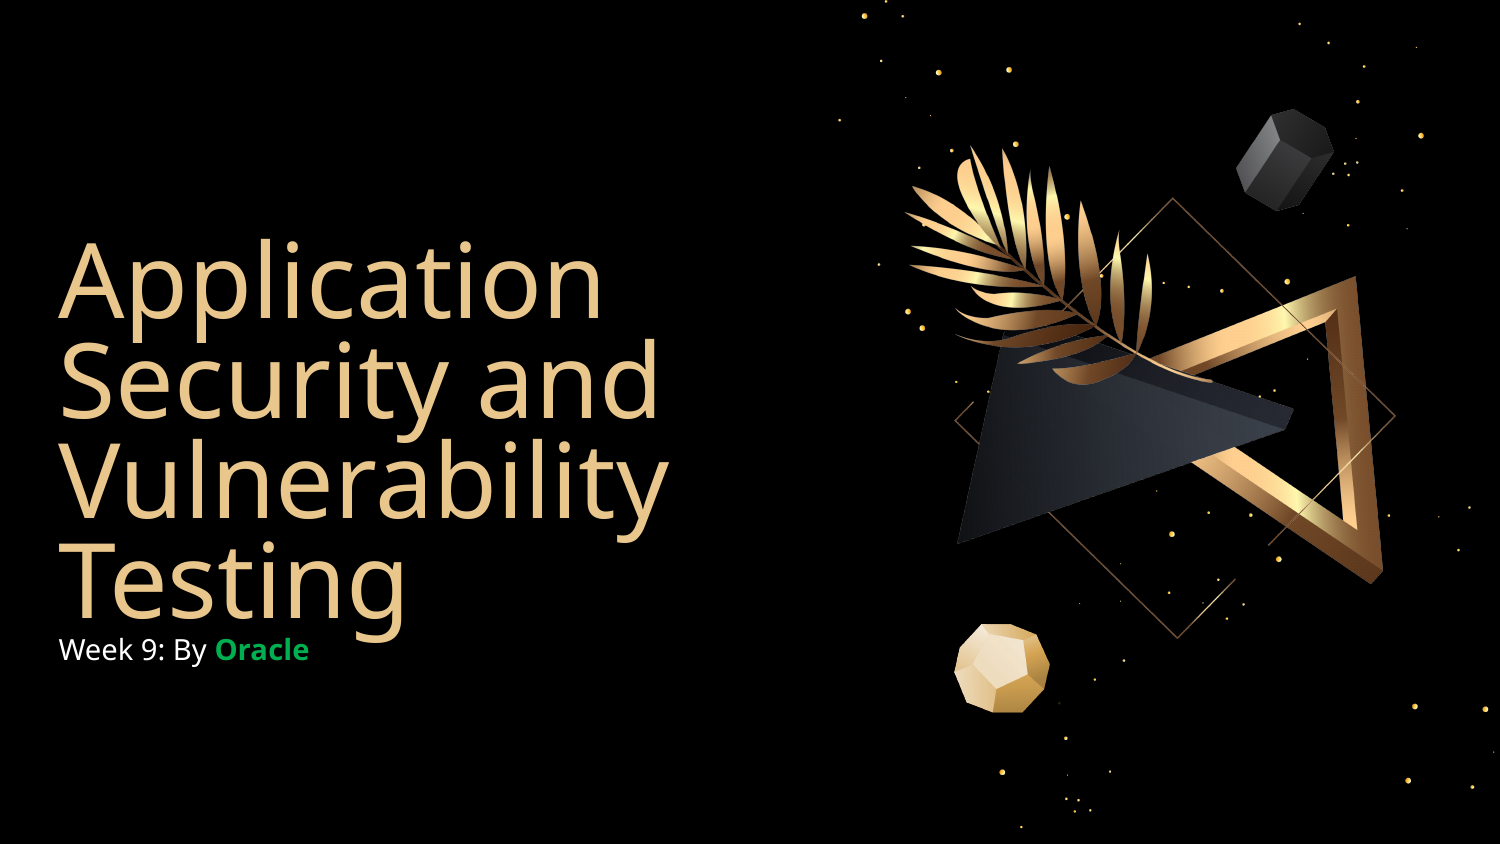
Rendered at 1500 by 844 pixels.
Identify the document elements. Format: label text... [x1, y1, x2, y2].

picture [837, 0, 1500, 844]
title Application Security and Vulnerability Testing Week 9: By Oracle [43, 223, 943, 636]
